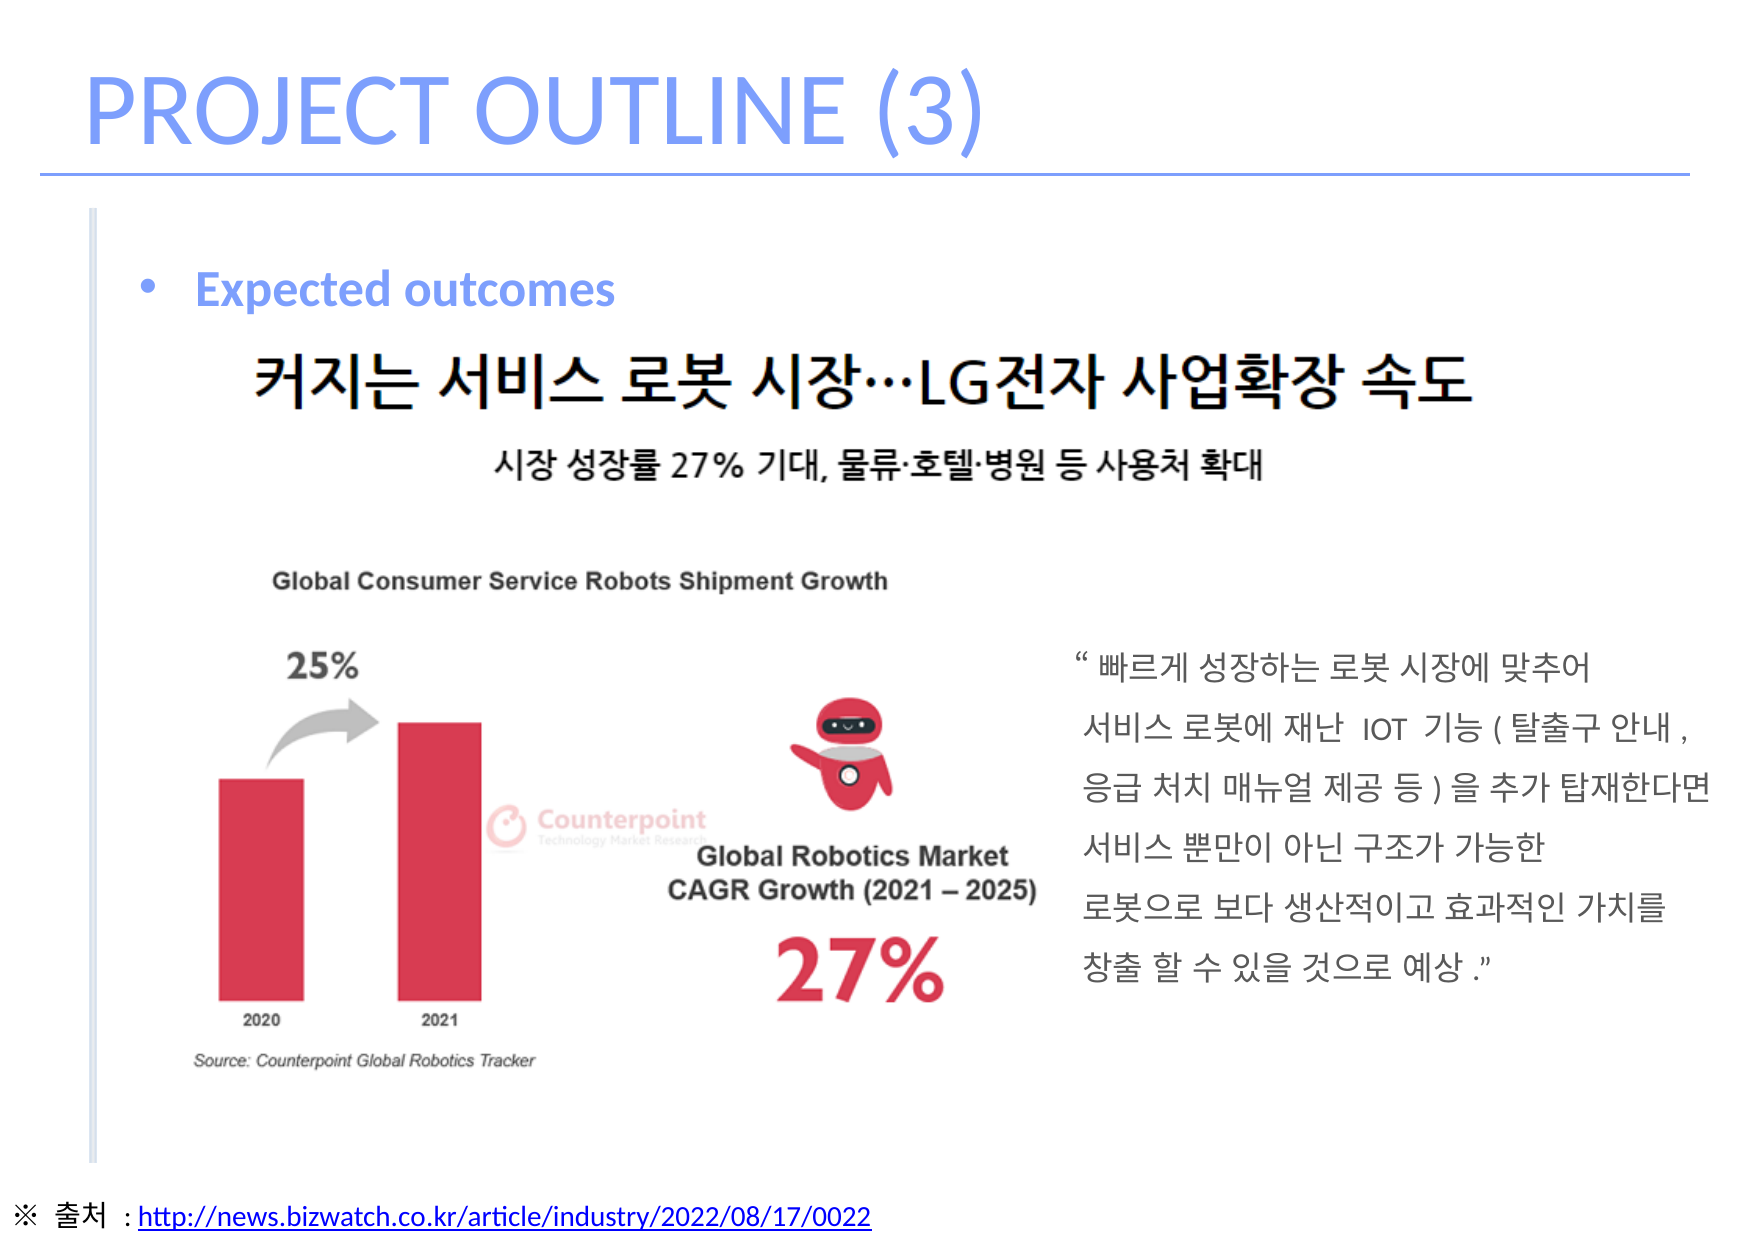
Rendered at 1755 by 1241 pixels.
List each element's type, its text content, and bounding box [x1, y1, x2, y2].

picture [227, 332, 1503, 501]
text_box PROJECT OUTLINE (3) [69, 32, 1004, 173]
text_box ※ 출처 : http://news.bizwatch.co.kr/article/industry/2022/08/17/0022 [0, 1190, 887, 1240]
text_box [89, 207, 98, 1164]
text_box “빠르게 성장하는 로봇 시장에 맞추어 서비스 로봇에 재난 IOT 기능(탈출구 안내, 응급 처치 매뉴얼 제공 등)을 추가 탑재한다면 서비스 뿐만이 아닌 구조가 가능한 로봇으로 보다 생산적이고 효과적인 가치를 창출 할 수 있을 것으로 예상.” [1083, 620, 1728, 995]
picture [164, 520, 1078, 1101]
text_box Expected outcomes [124, 216, 643, 325]
